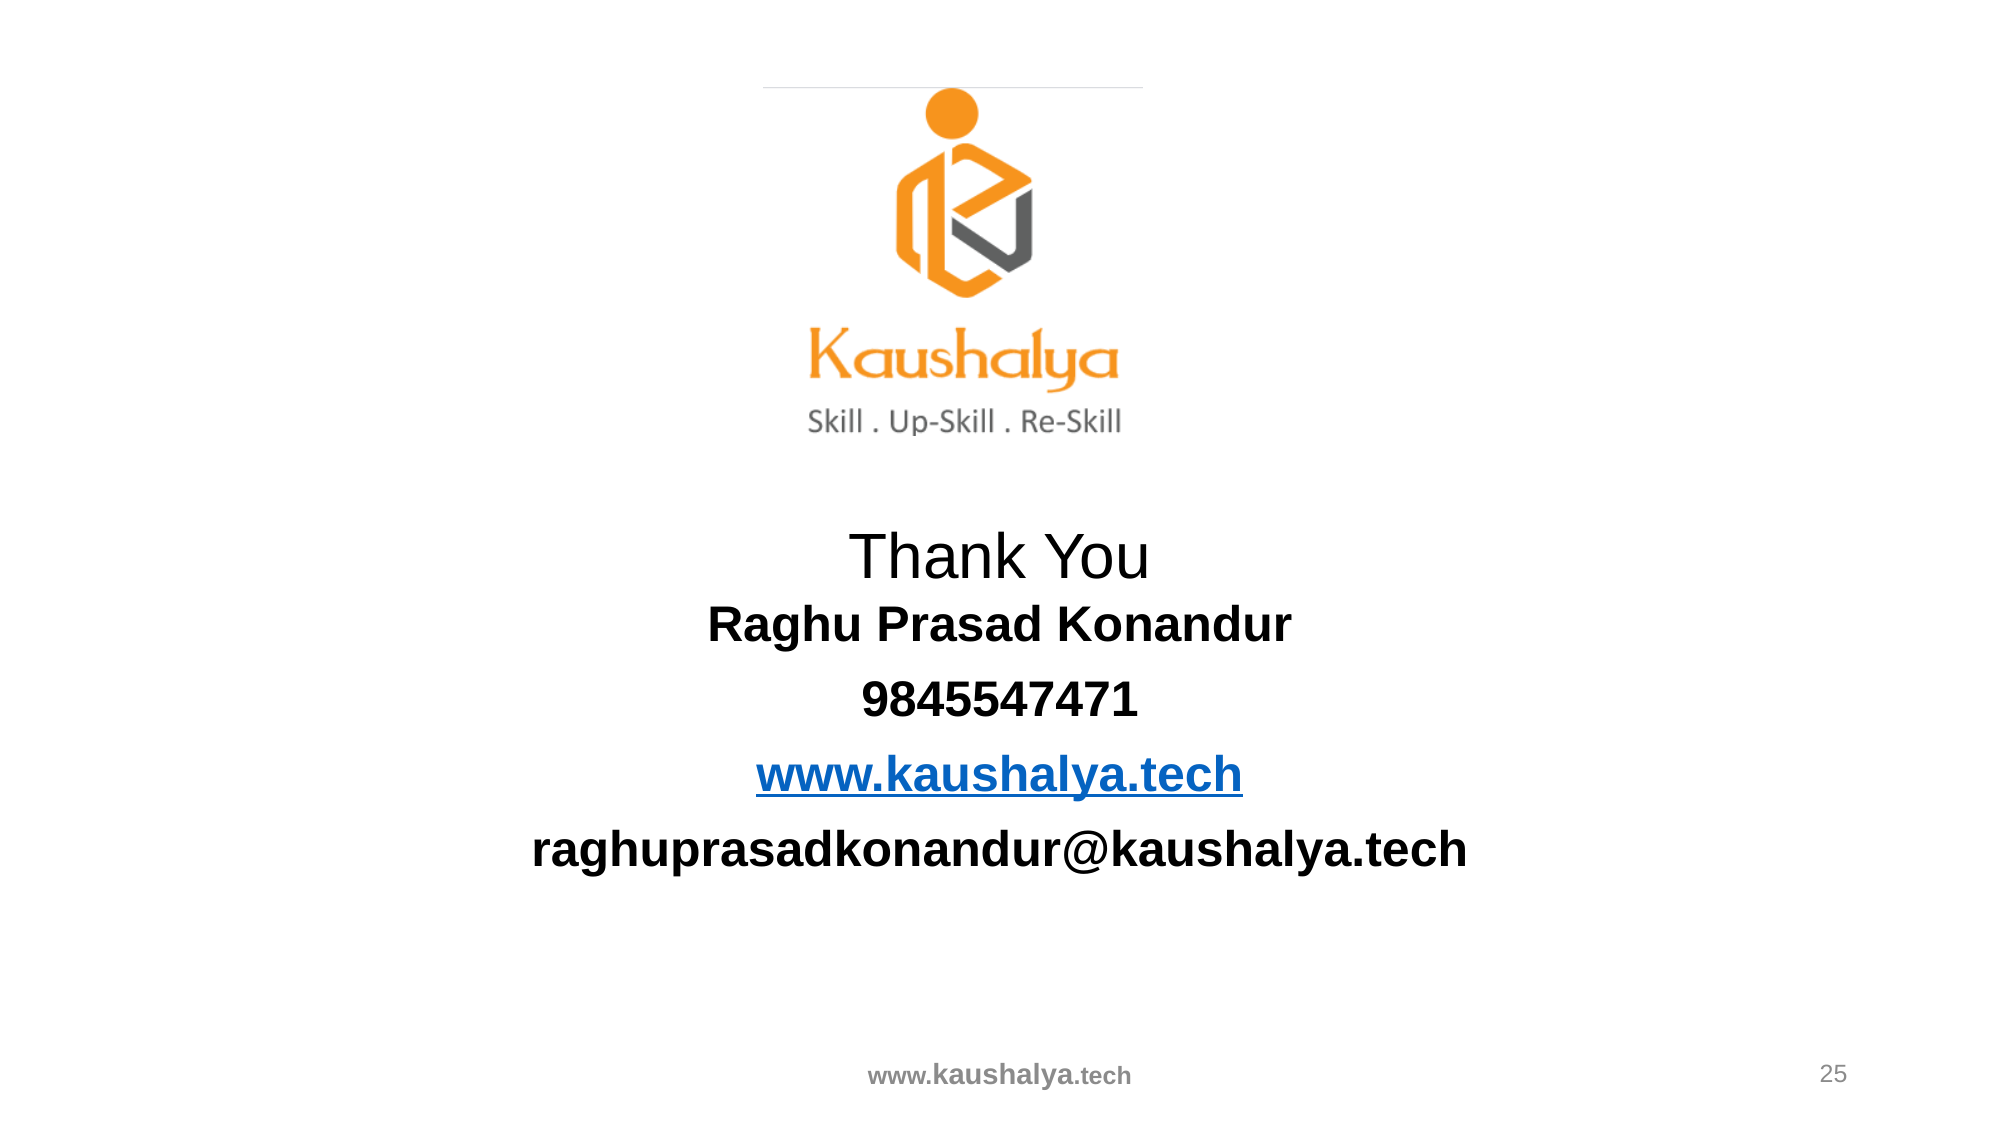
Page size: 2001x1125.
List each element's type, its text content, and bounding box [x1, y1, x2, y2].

slide_number 25 [1412, 1042, 1863, 1103]
picture [763, 87, 1143, 436]
subtitle Raghu Prasad Konandur 9845547471 www.kaushalya.tech raghuprasadkonandur@kaushalya.tech [249, 590, 1750, 1043]
title Thank You [249, 446, 1750, 590]
footer www.kaushalya.tech [662, 1042, 1338, 1103]
